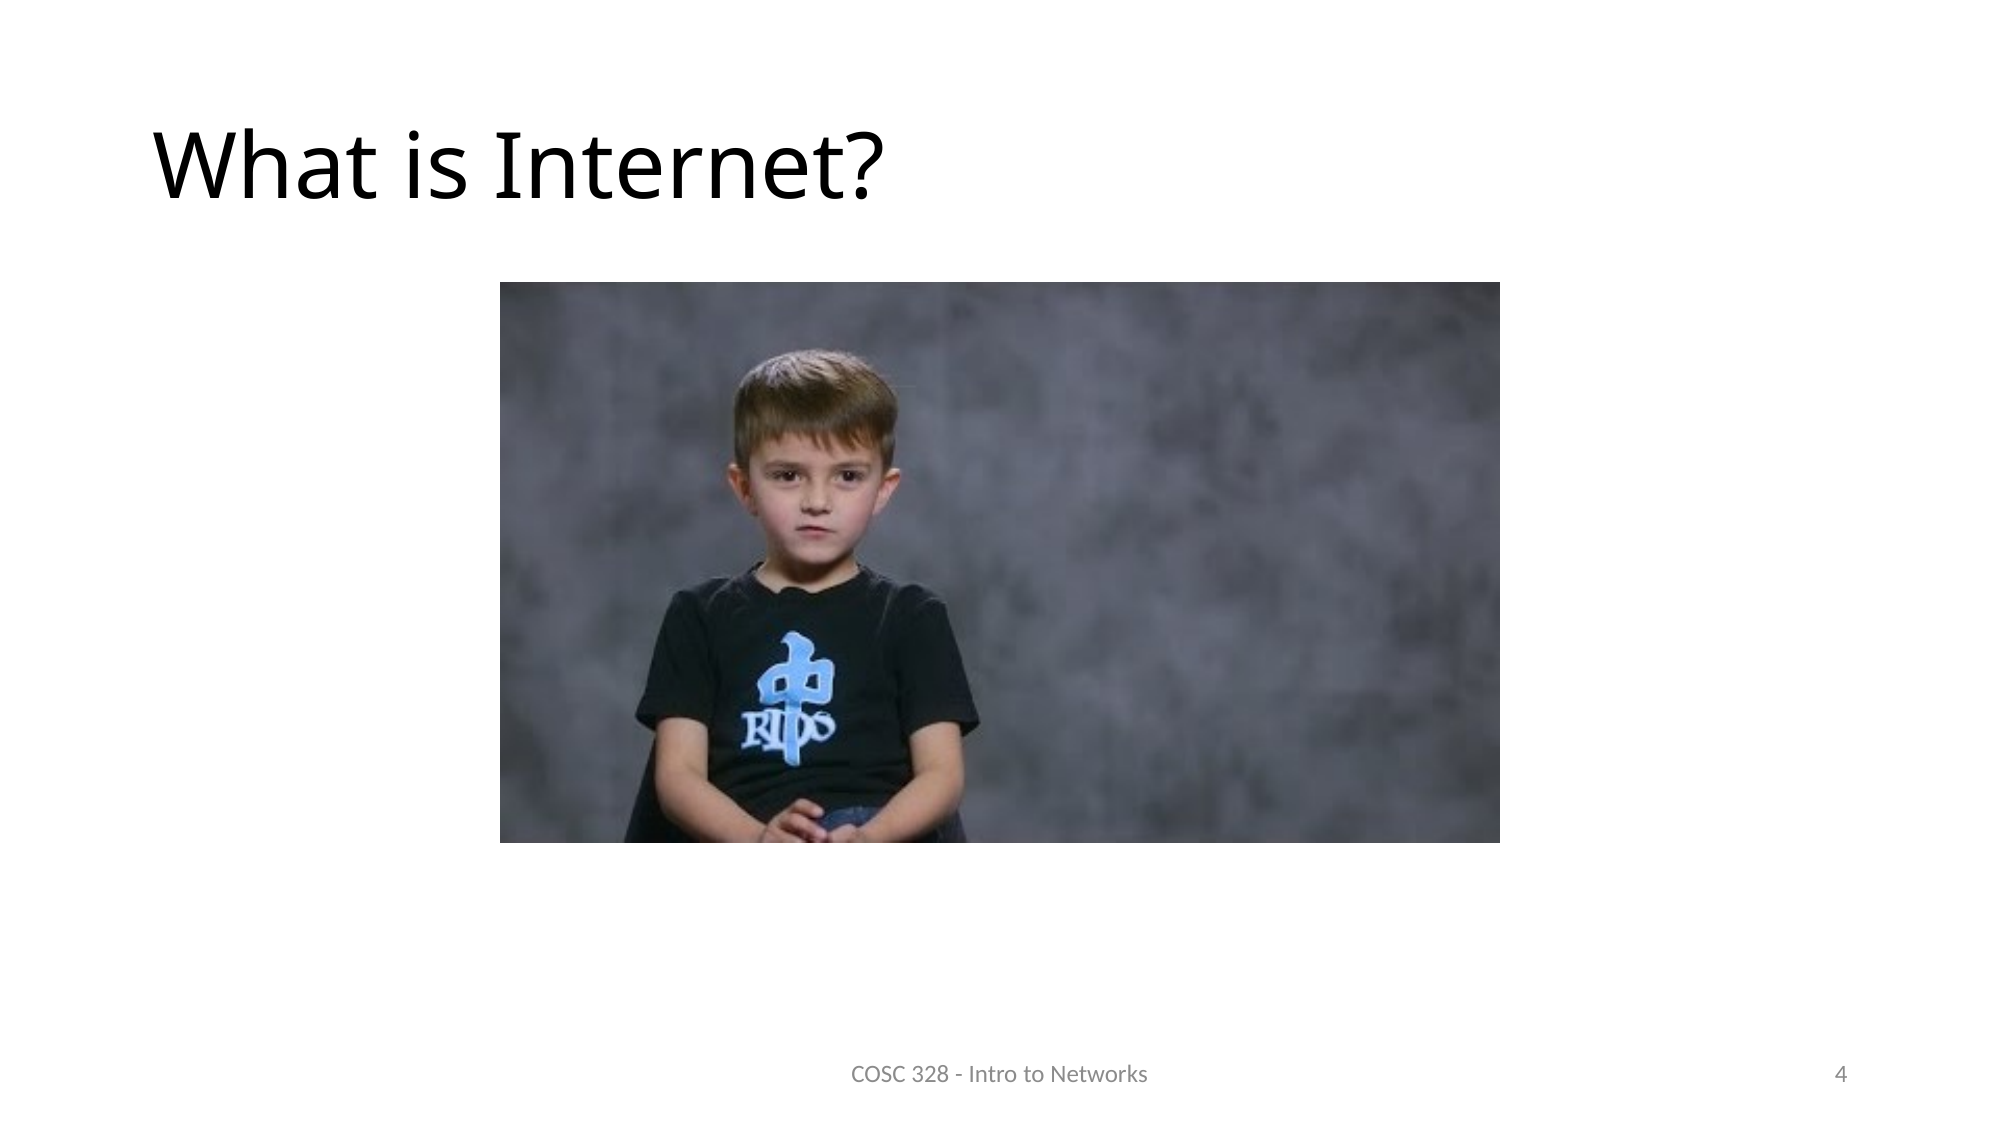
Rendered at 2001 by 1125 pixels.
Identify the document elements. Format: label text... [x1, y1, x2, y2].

footer COSC 328 - Intro to Networks [662, 1042, 1338, 1103]
slide_number 4 [1412, 1042, 1863, 1103]
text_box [499, 281, 1500, 844]
title What is Internet? [137, 59, 1863, 278]
